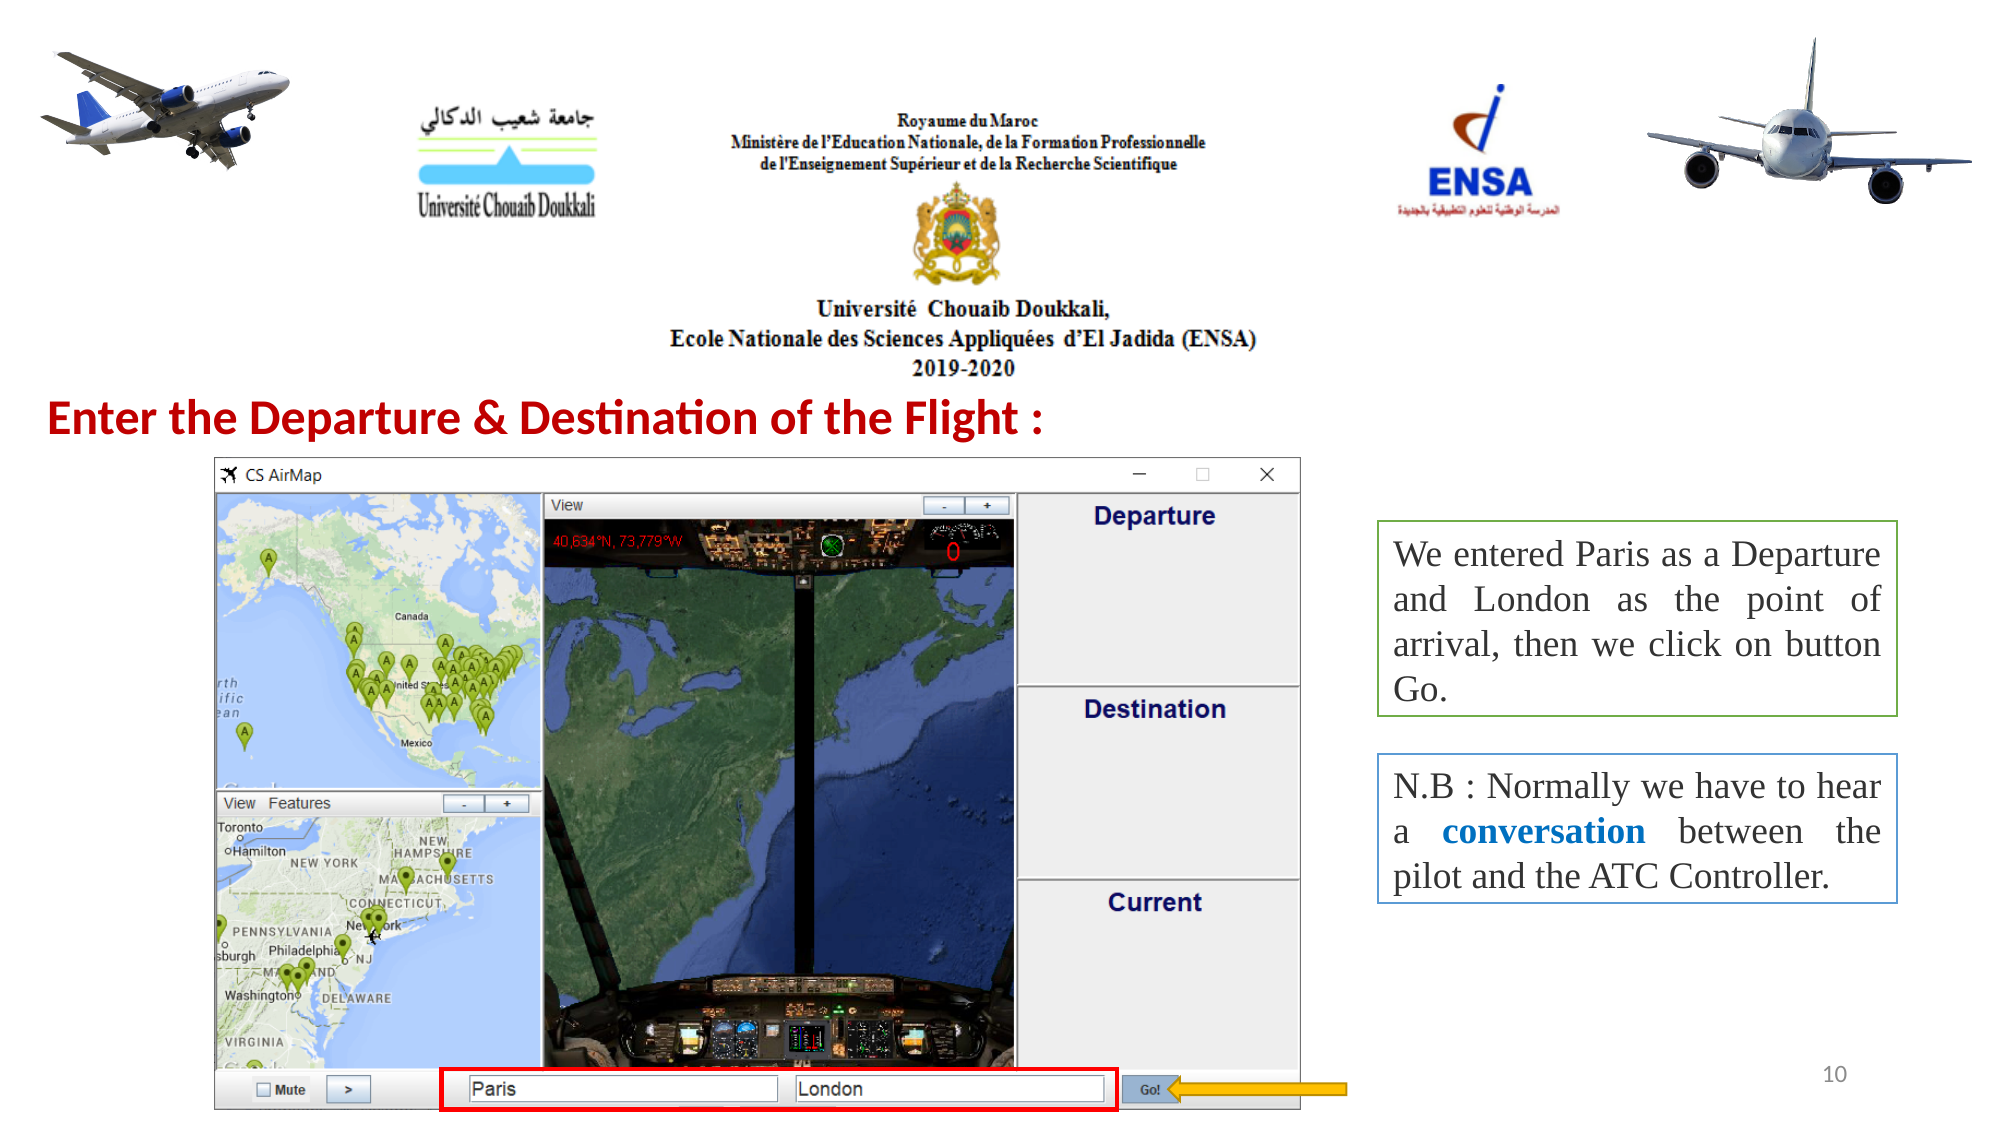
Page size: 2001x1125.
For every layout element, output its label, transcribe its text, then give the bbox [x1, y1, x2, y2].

slide_number 10 [1412, 1042, 1863, 1103]
picture [406, 84, 1566, 383]
text_box N.B : Normally we have to hear a conversation between the pilot and the ATC Controller. [1377, 753, 1898, 904]
picture [214, 457, 1301, 1110]
text_box We entered Paris as a Departure and London as the point of arrival, then we click on button Go. [1377, 520, 1898, 717]
text_box [1301, 1082, 1348, 1097]
picture [28, 15, 312, 204]
picture [1647, 37, 1972, 204]
text_box Enter the Departure & Destination of the Flight : [32, 376, 1060, 497]
